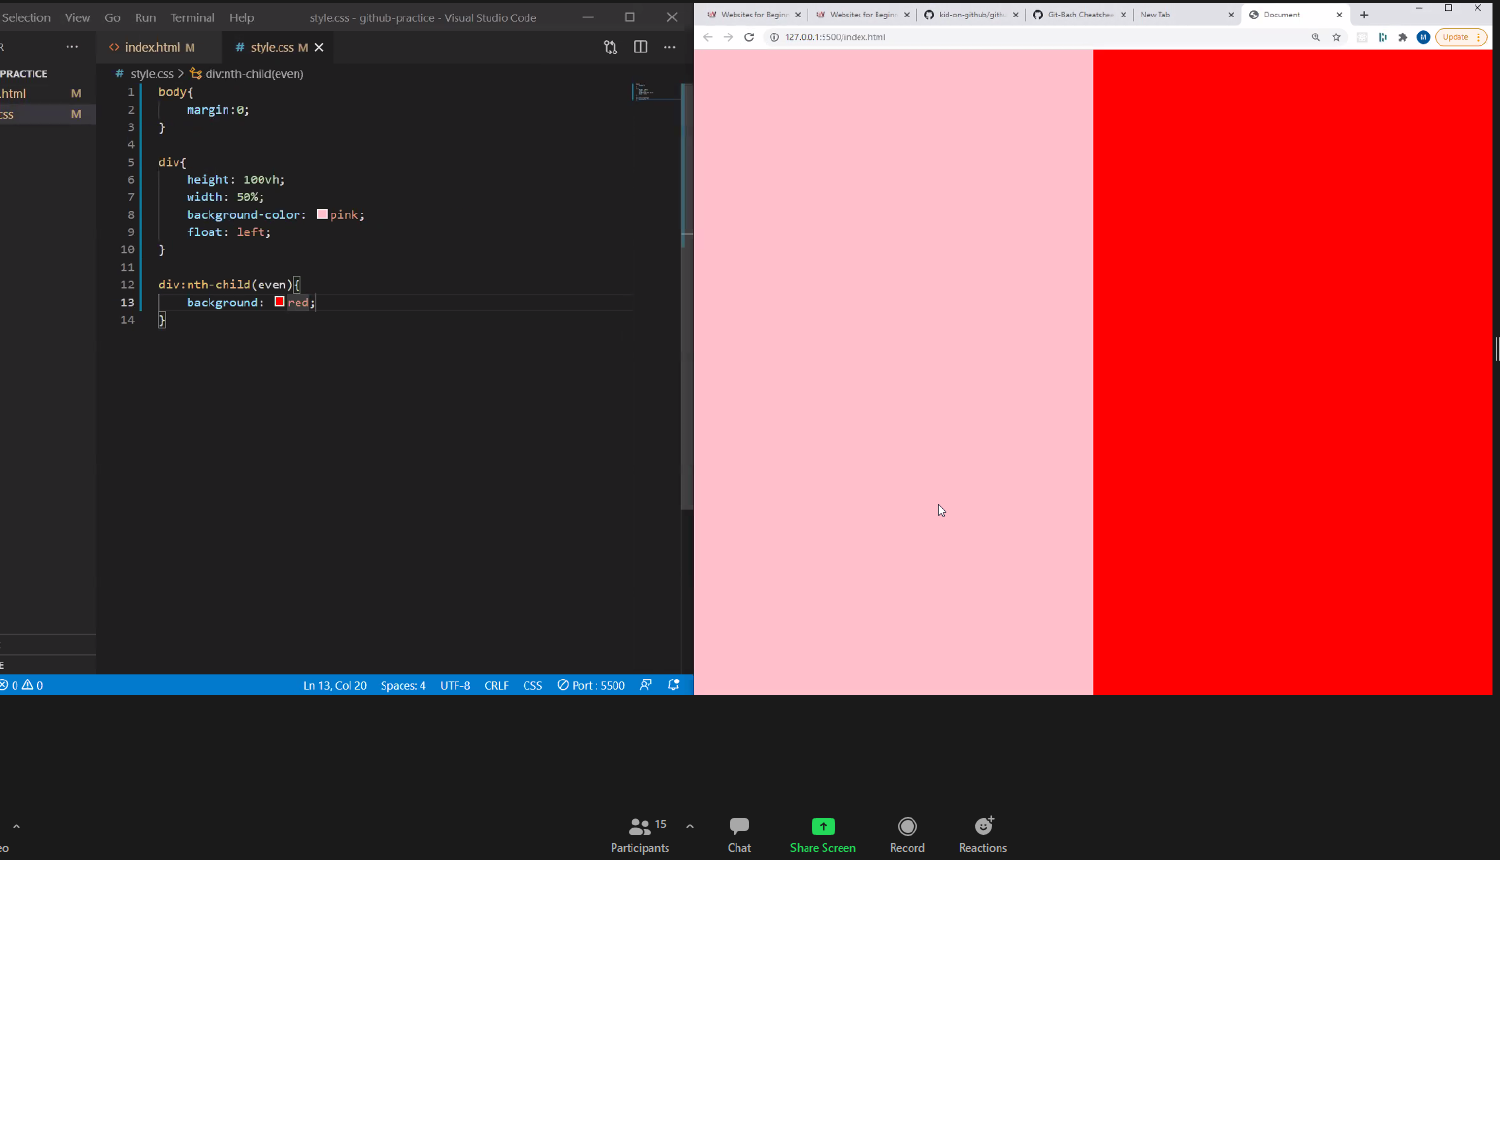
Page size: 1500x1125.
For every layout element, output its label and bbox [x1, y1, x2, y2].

picture [0, 0, 1500, 860]
